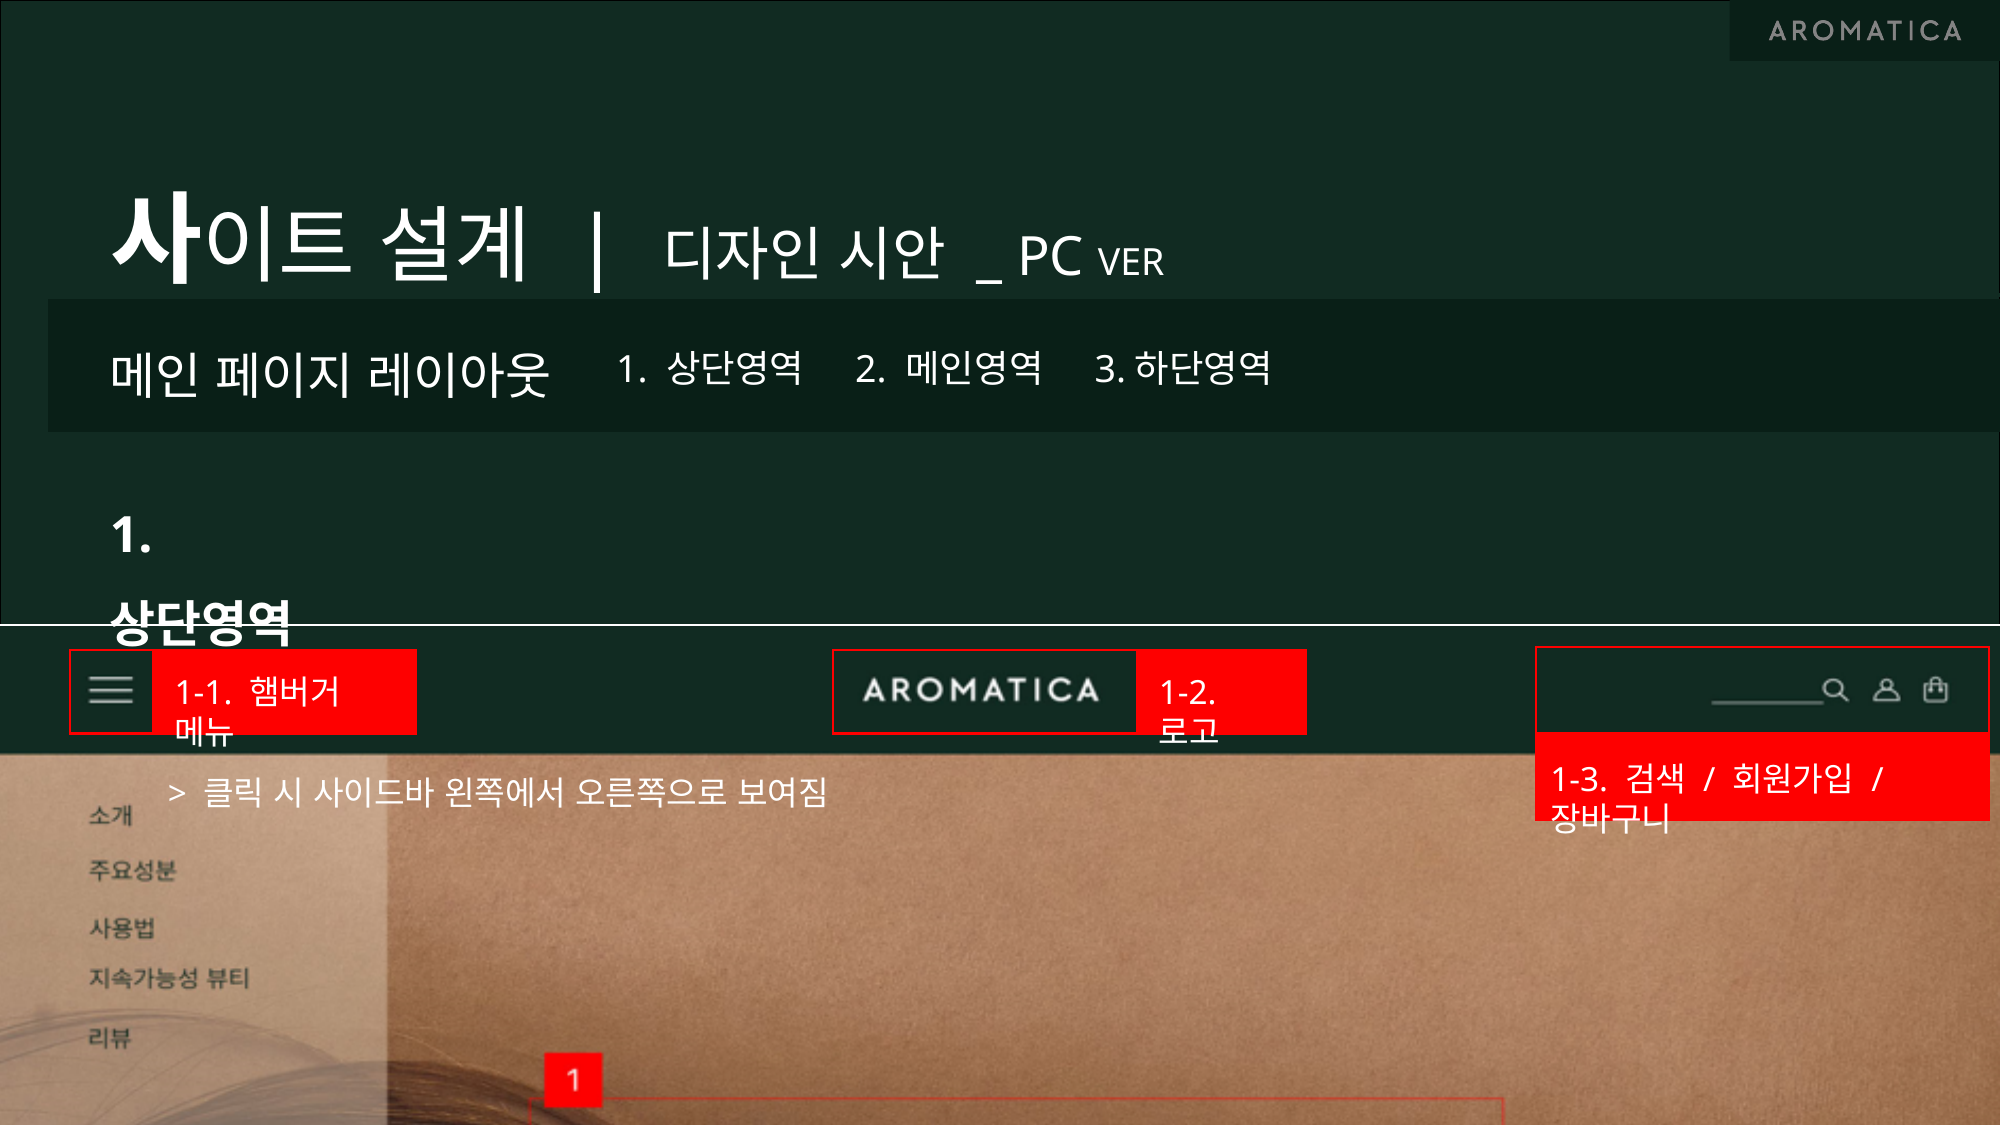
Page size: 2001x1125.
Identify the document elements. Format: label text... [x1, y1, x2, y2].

text_box [0, 0, 2000, 624]
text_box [1535, 647, 1989, 821]
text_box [1729, 0, 2000, 61]
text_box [832, 650, 1306, 734]
title 사이트 설계 | 디자인 시안 _ PC VER [95, 112, 1217, 249]
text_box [48, 299, 2000, 432]
text_box 1. 상단영역 [95, 465, 371, 625]
picture [0, 625, 2000, 1125]
